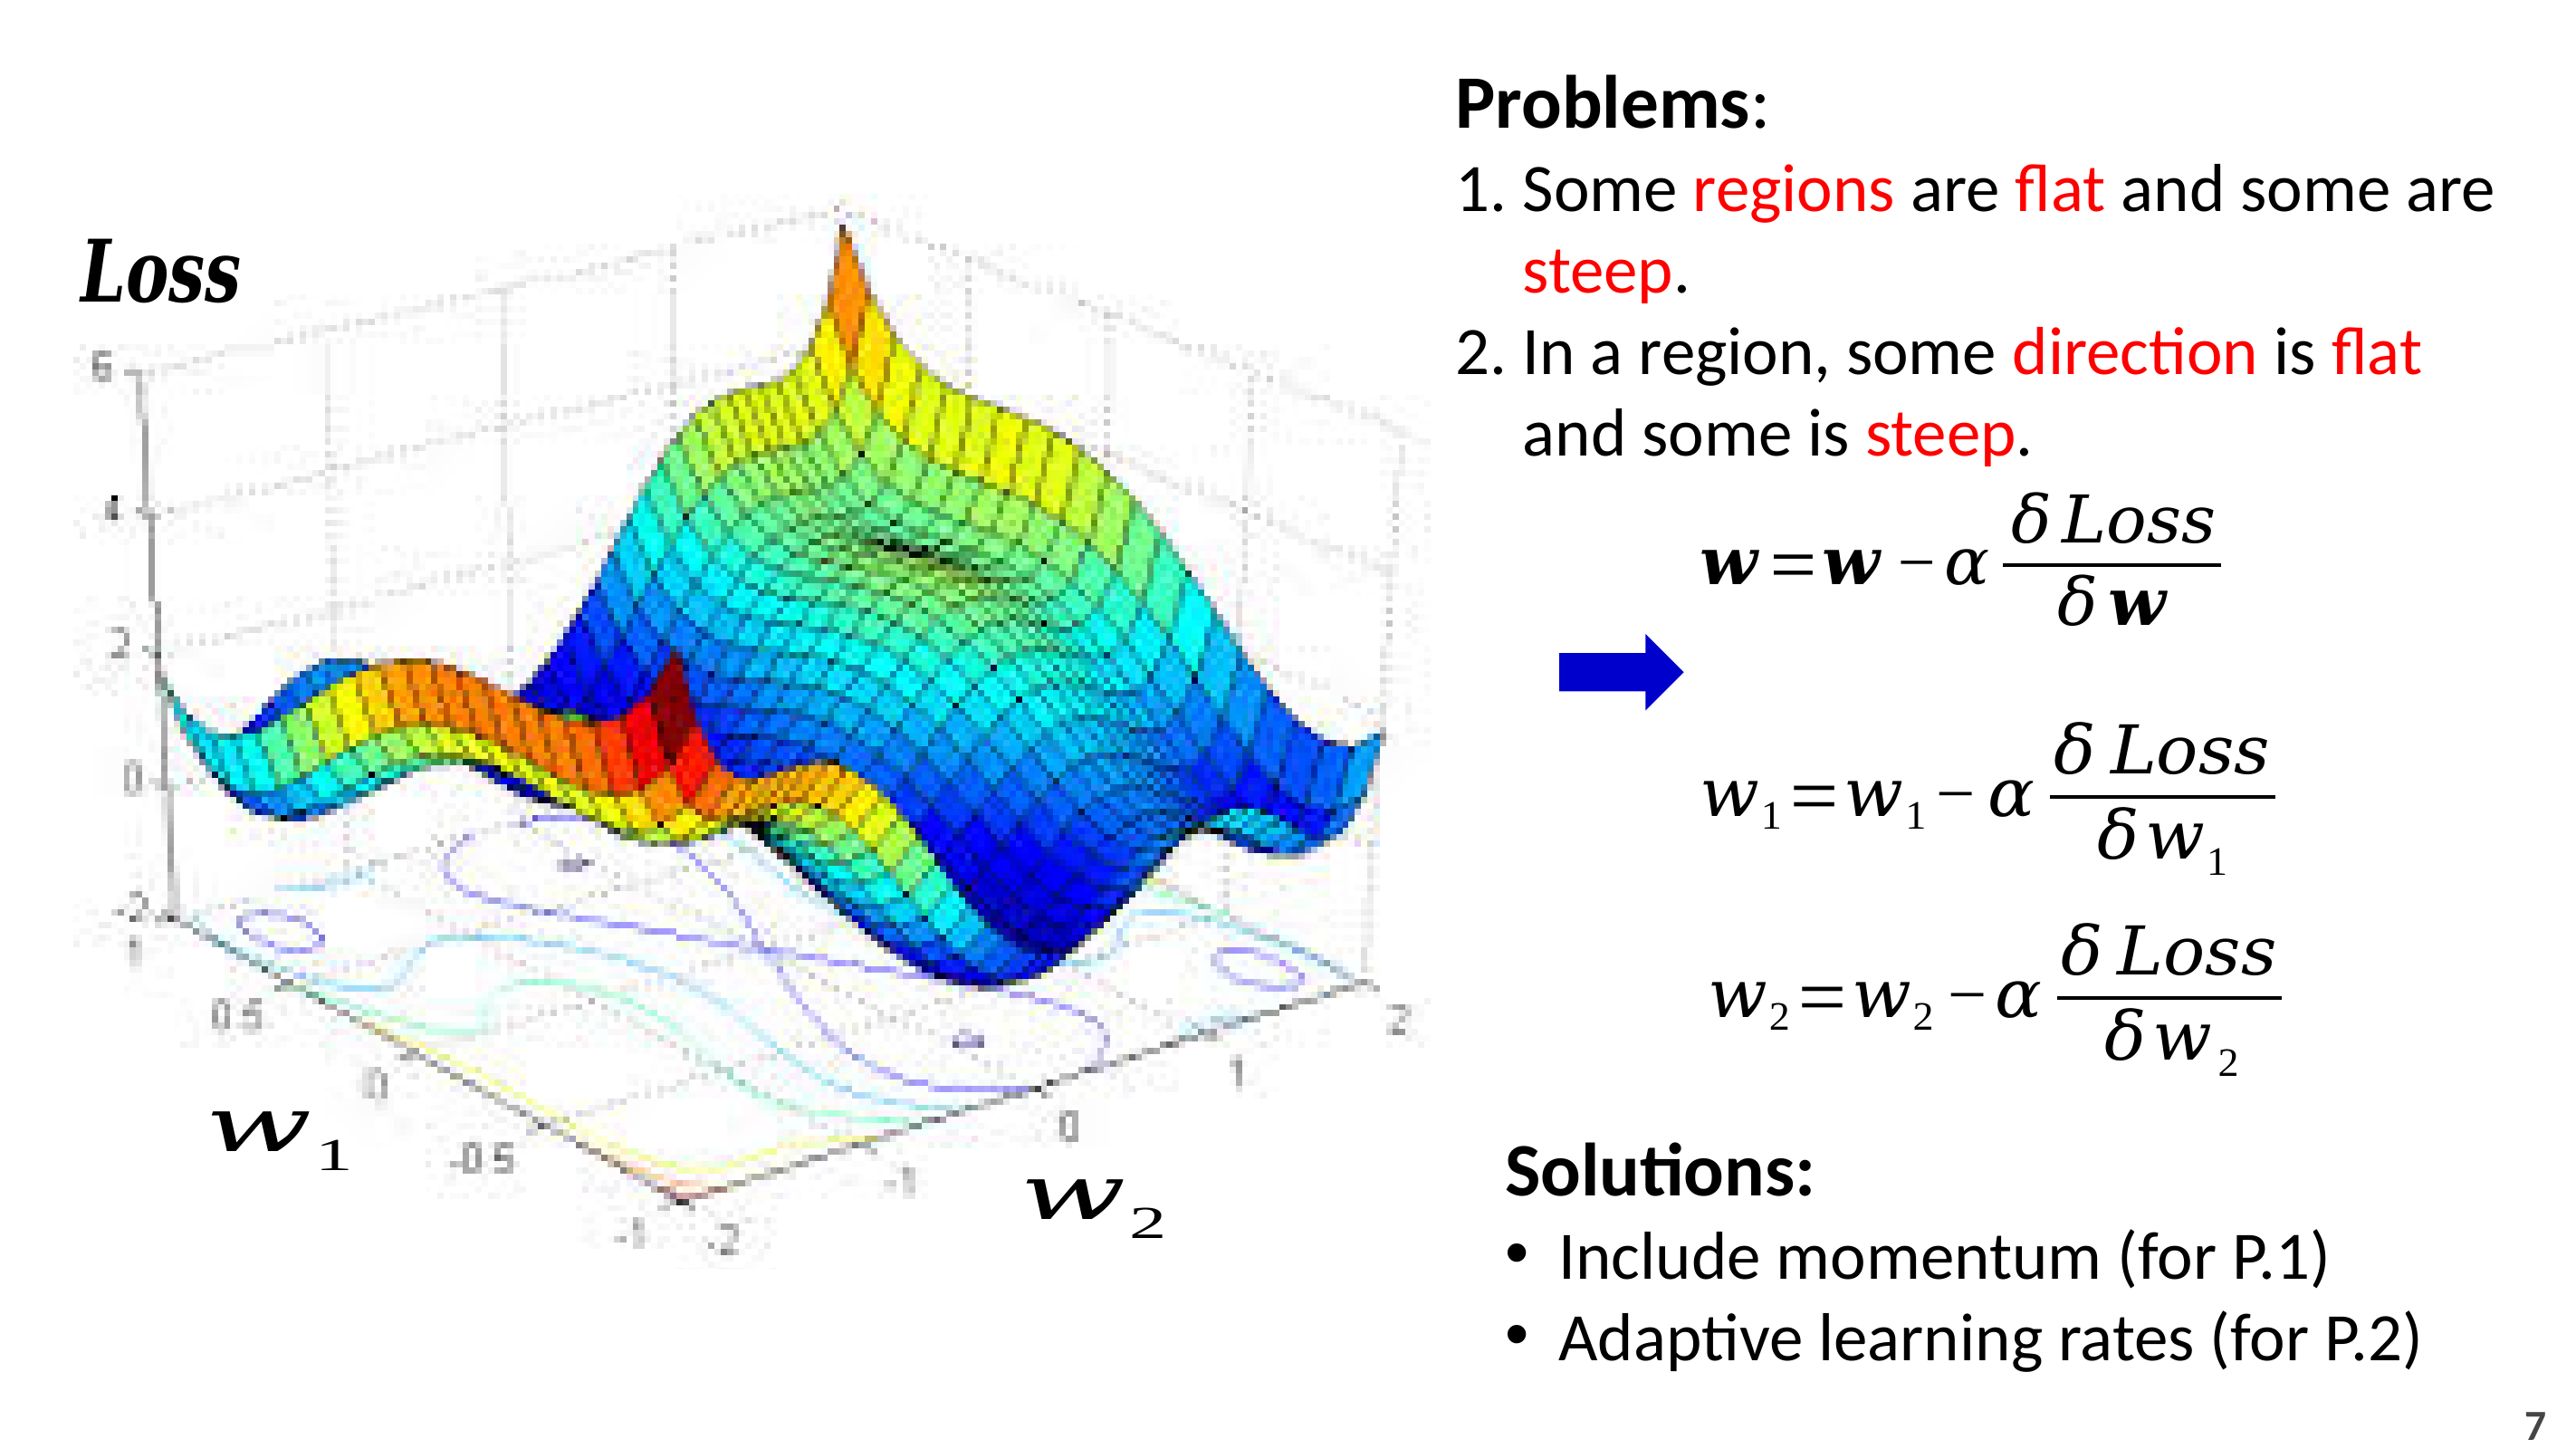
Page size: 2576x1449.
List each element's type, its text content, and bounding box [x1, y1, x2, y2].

text_box Solutions: Include momentum (for P.1) Adaptive learning rates (for P.2) [1491, 1113, 2488, 1381]
slide_number 7 [2352, 1391, 2560, 1449]
text_box [1558, 633, 1685, 712]
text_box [53, 180, 1447, 1269]
text_box Problems: Some regions are flat and some are steep. In a region, some direction is flat and some is steep. [1441, 45, 2522, 476]
